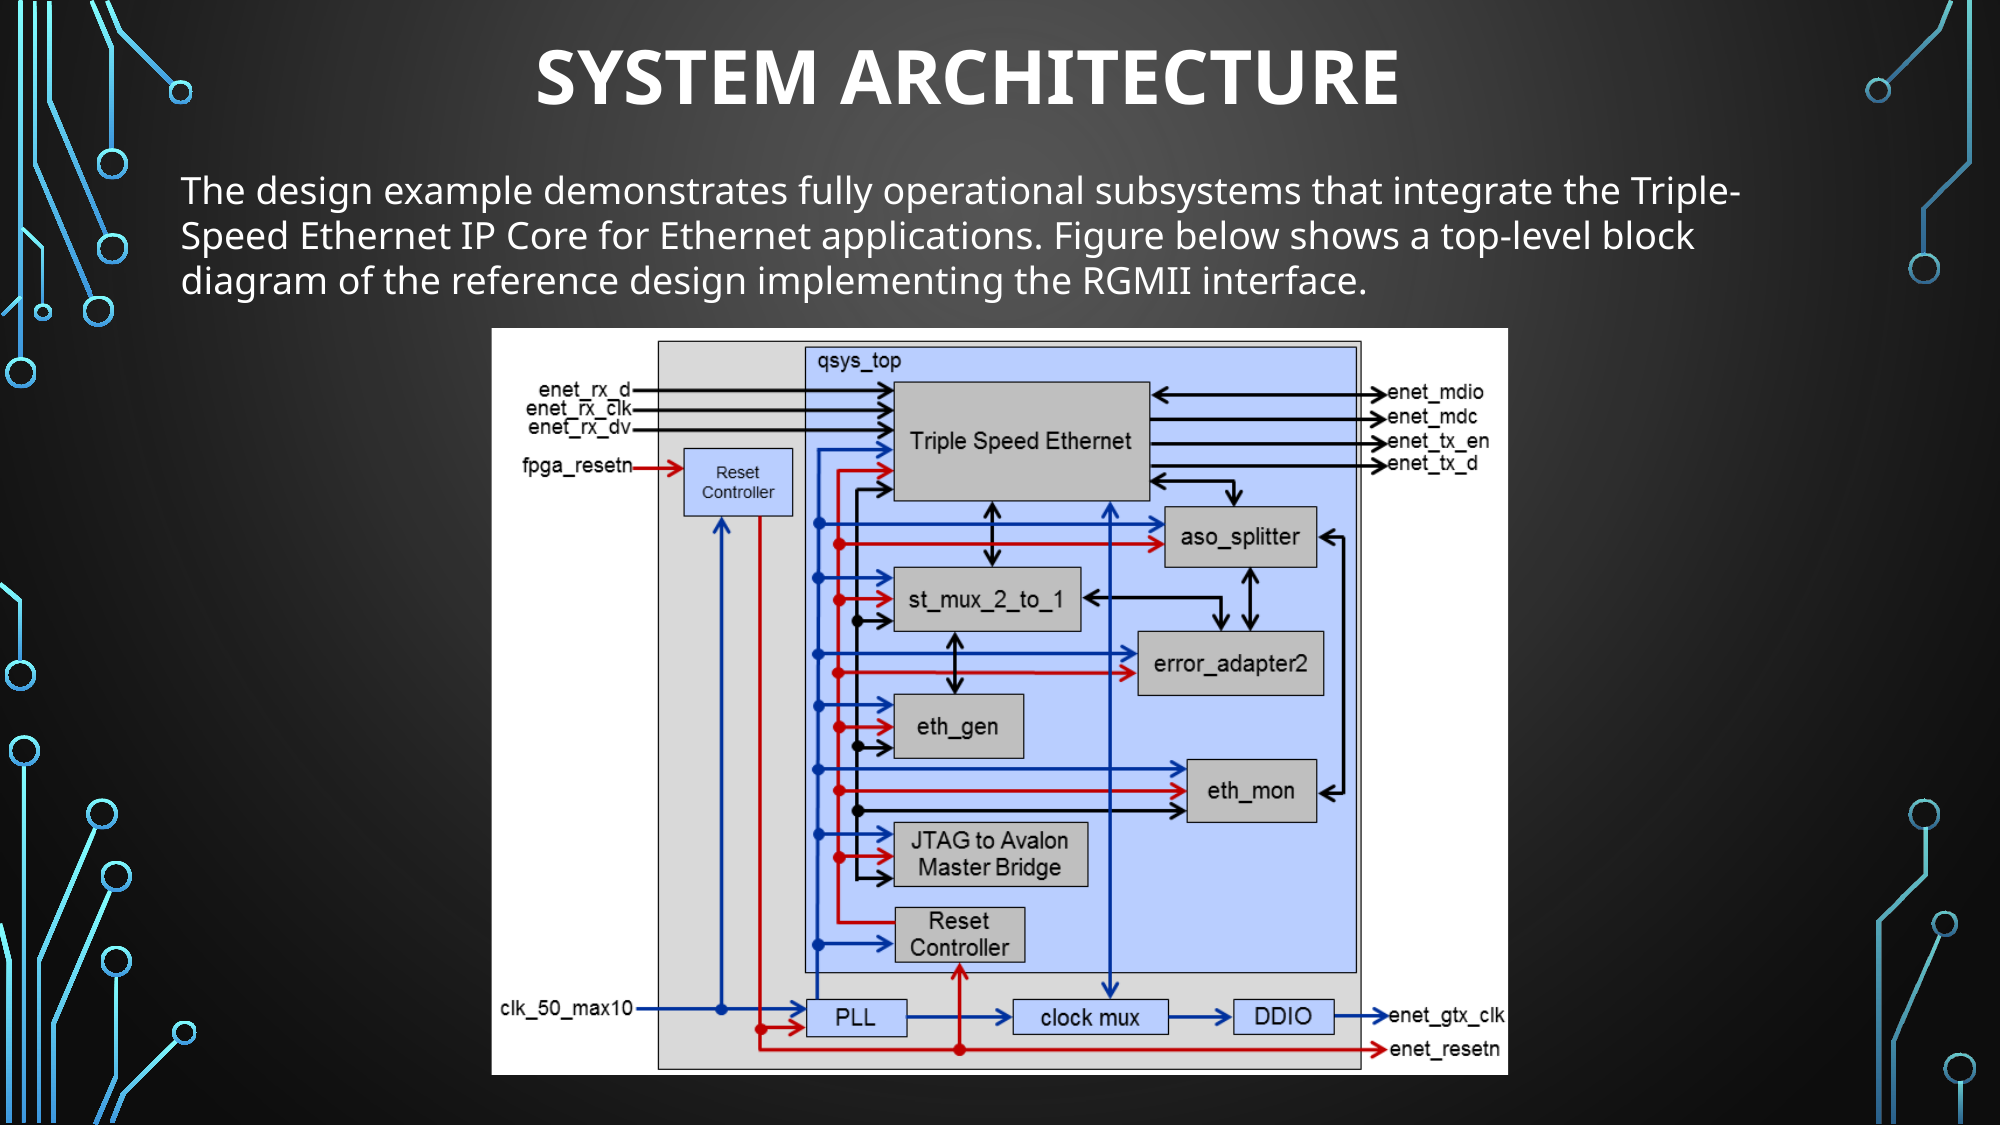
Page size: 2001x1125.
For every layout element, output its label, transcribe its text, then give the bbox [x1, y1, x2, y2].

text_box The design example demonstrates fully operational subsystems that integrate the Triple-Speed Ethernet IP Core for Ethernet applications. Figure below shows a top-level block diagram of the reference design implementing the RGMII interface. [165, 159, 1765, 310]
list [491, 328, 1509, 1076]
title System Architecture [166, 0, 1791, 160]
